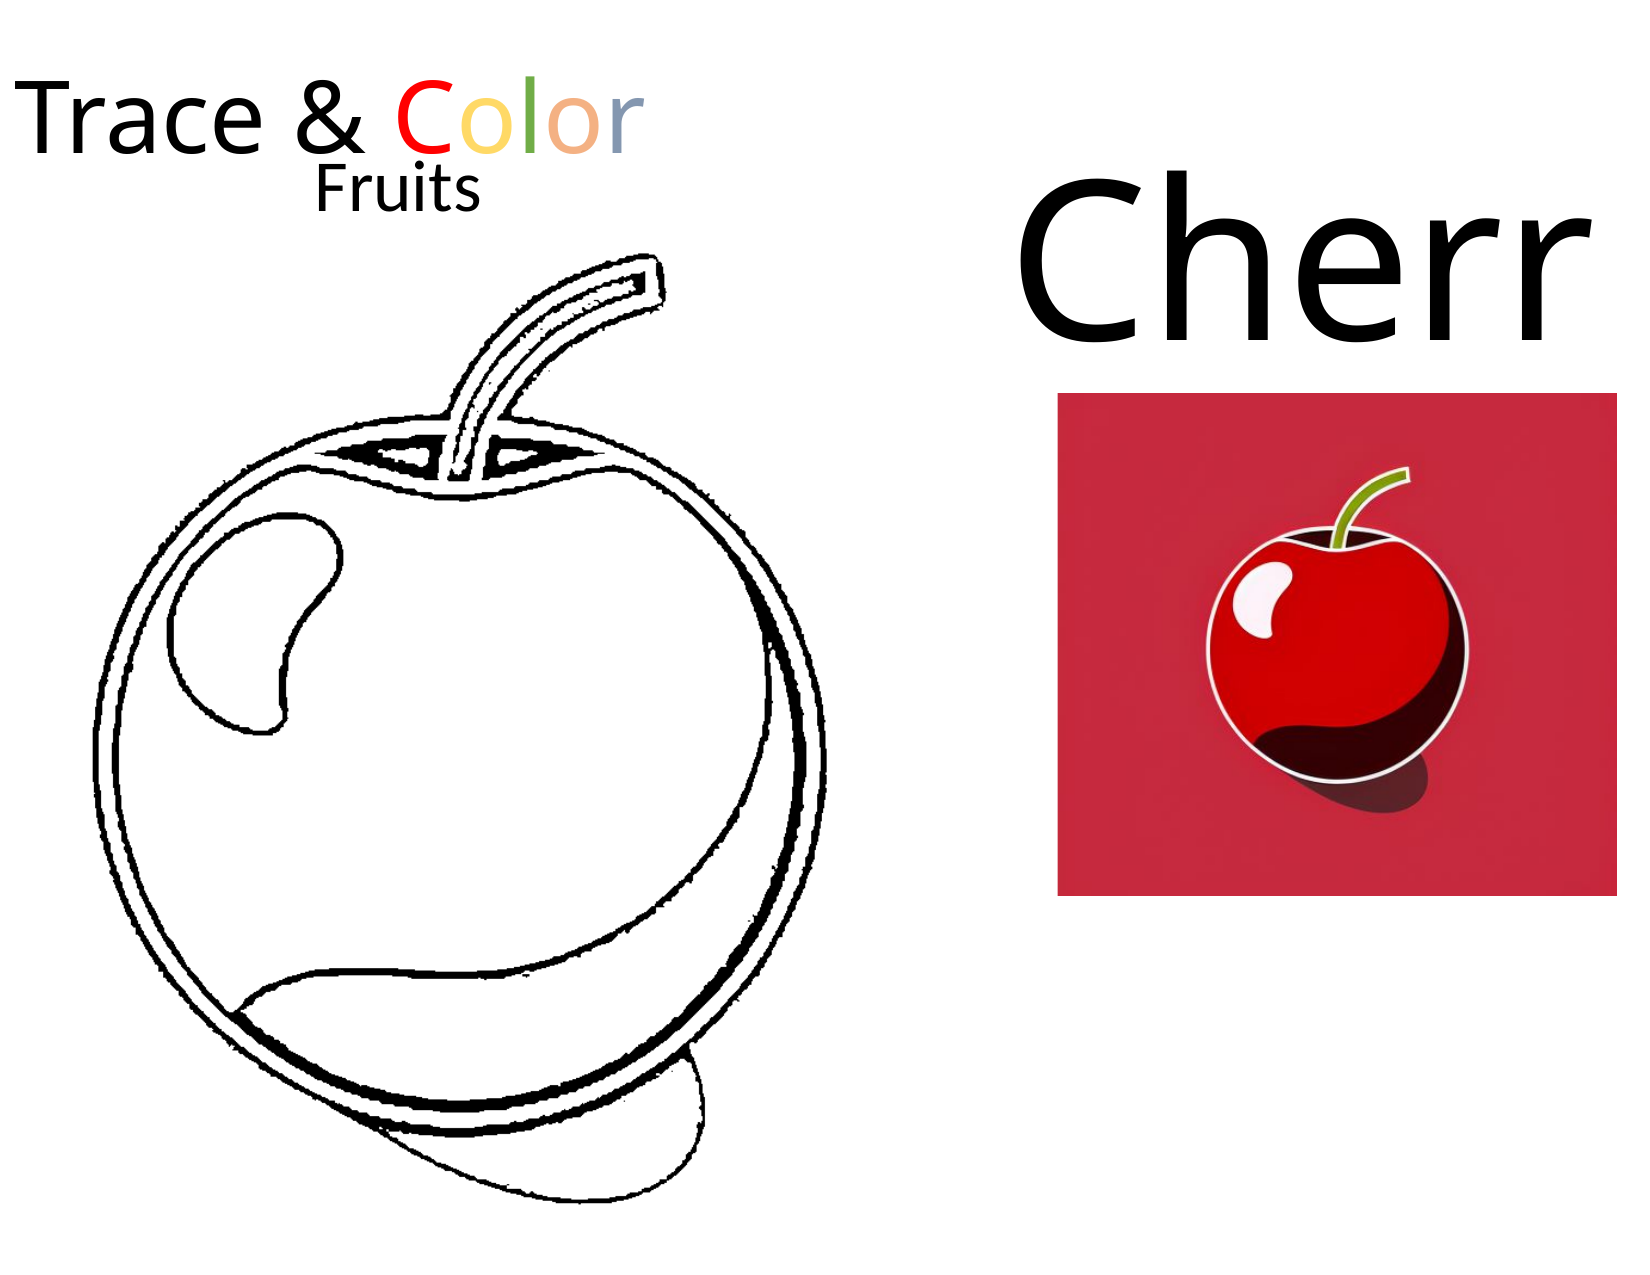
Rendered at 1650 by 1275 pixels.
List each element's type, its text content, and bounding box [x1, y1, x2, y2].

text_box Trace & Color [0, 45, 827, 181]
text_box Fruits [14, 130, 783, 191]
picture [1057, 393, 1617, 896]
picture [0, 191, 916, 1275]
text_box Cherry [953, 110, 1650, 660]
